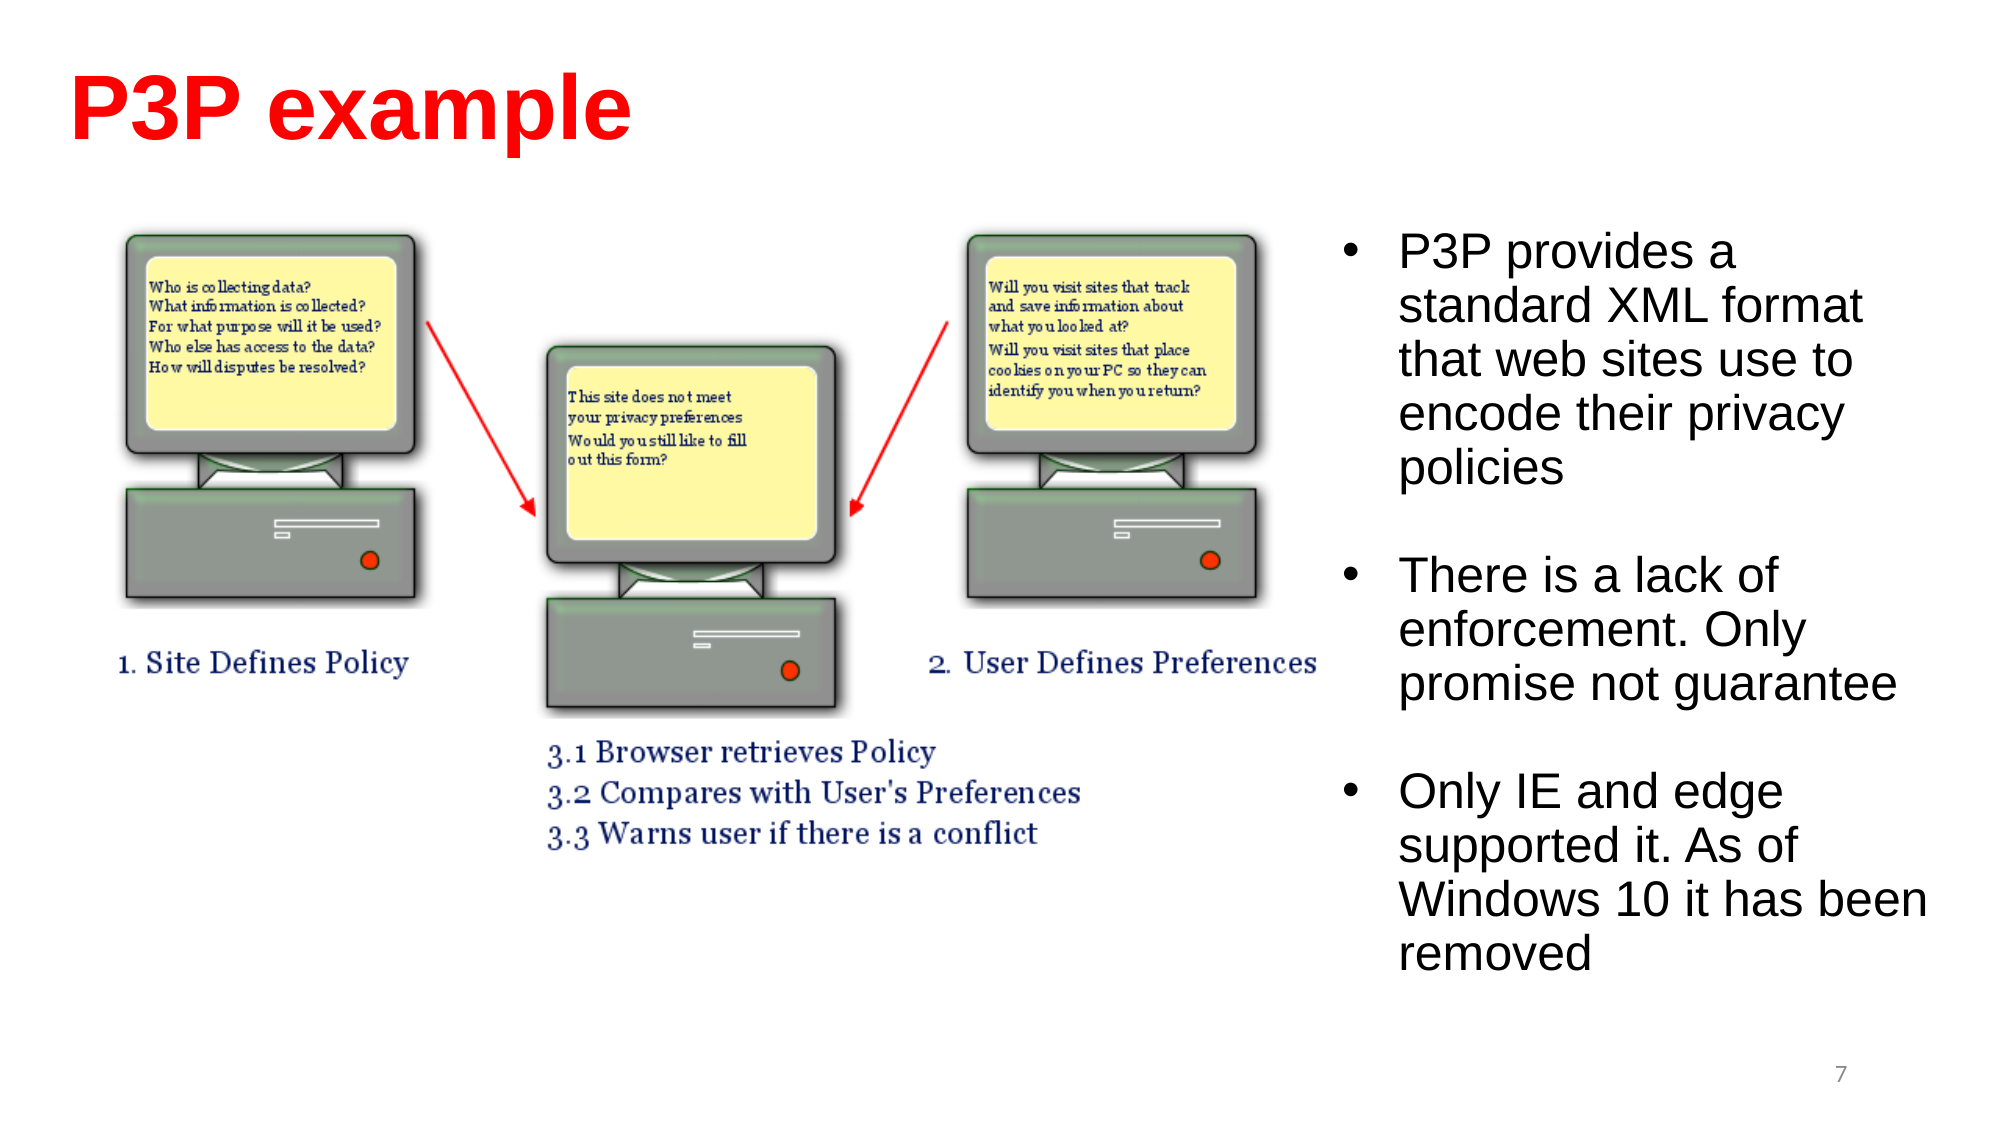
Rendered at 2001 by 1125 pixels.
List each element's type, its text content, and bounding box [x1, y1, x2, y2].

title P3P example [54, 0, 1780, 219]
slide_number 7 [1412, 1042, 1863, 1103]
picture [87, 177, 1338, 866]
text_box P3P provides a standard XML format that web sites use to encode their privacy policies There is a lack of enforcement. Only promise not guarantee Only IE and edge supported it. As of Windows 10 it has been removed [1327, 218, 1948, 989]
